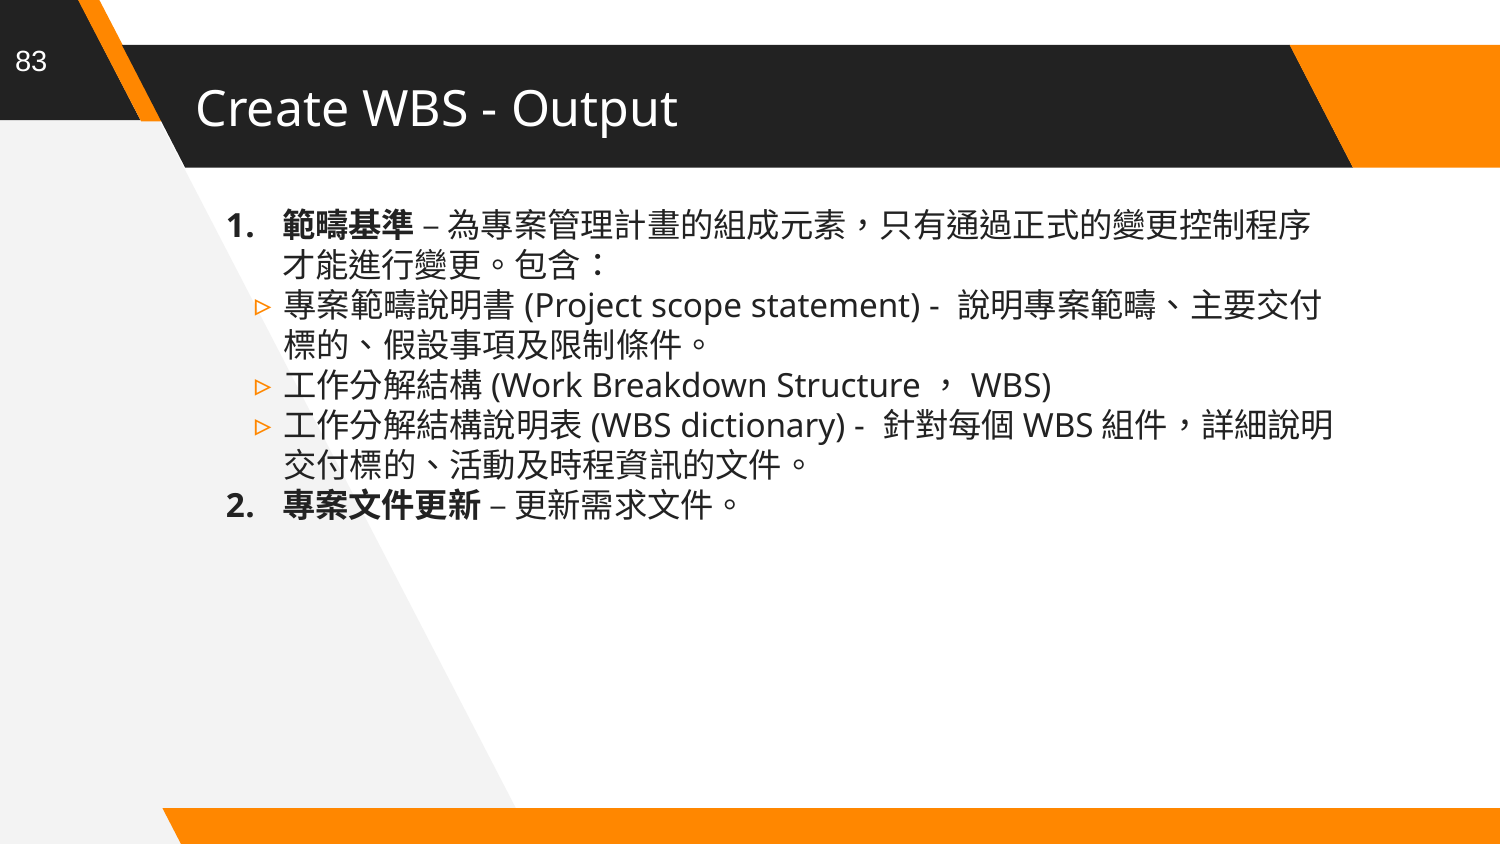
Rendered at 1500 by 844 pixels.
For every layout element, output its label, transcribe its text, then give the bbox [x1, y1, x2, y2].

title Create WBS - Output [180, 44, 1424, 168]
list 範疇基準 – 為專案管理計畫的組成元素，只有通過正式的變更控制程序才能進行變更。包含： 專案範疇說明書(Project scope statement) - 說明專案範疇、主要交付標的、假設事項及限制條件。 工作分解結構(Work Breakdown Structure，WBS) 工作分解結構說明表(WBS dictionary) - 針對每個WBS組件，詳細說明交付標的、活動及時程資訊的文件。 專案文件更新 – 更新需求文件。 [180, 189, 1350, 799]
slide_number 83 [0, 0, 98, 121]
